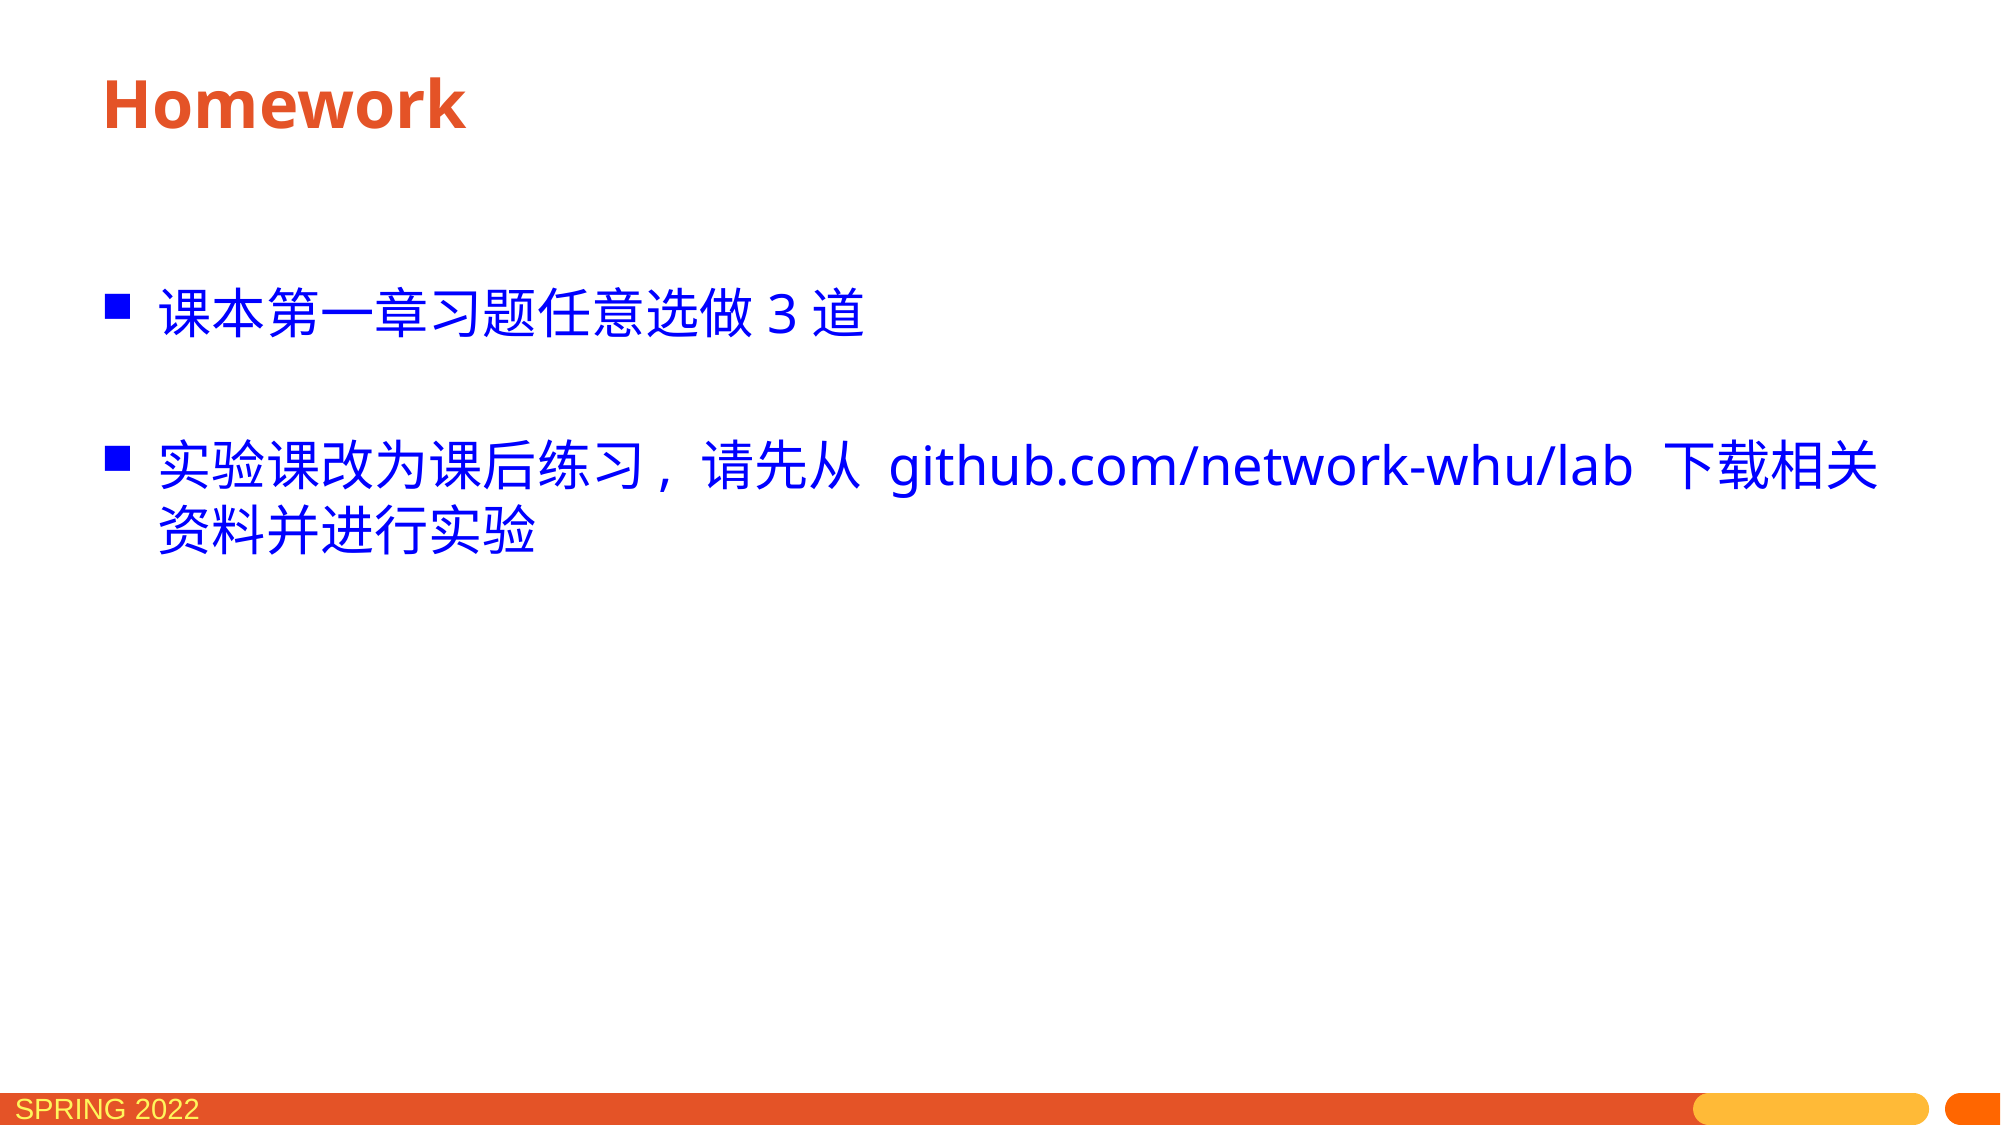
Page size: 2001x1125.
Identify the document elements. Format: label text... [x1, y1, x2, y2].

list 课本第一章习题任意选做3道 实验课改为课后练习, 请先从 github.com/network-whu/lab 下载相关资料并进行实验 [86, 196, 1914, 1035]
title Homework [86, 42, 1914, 161]
